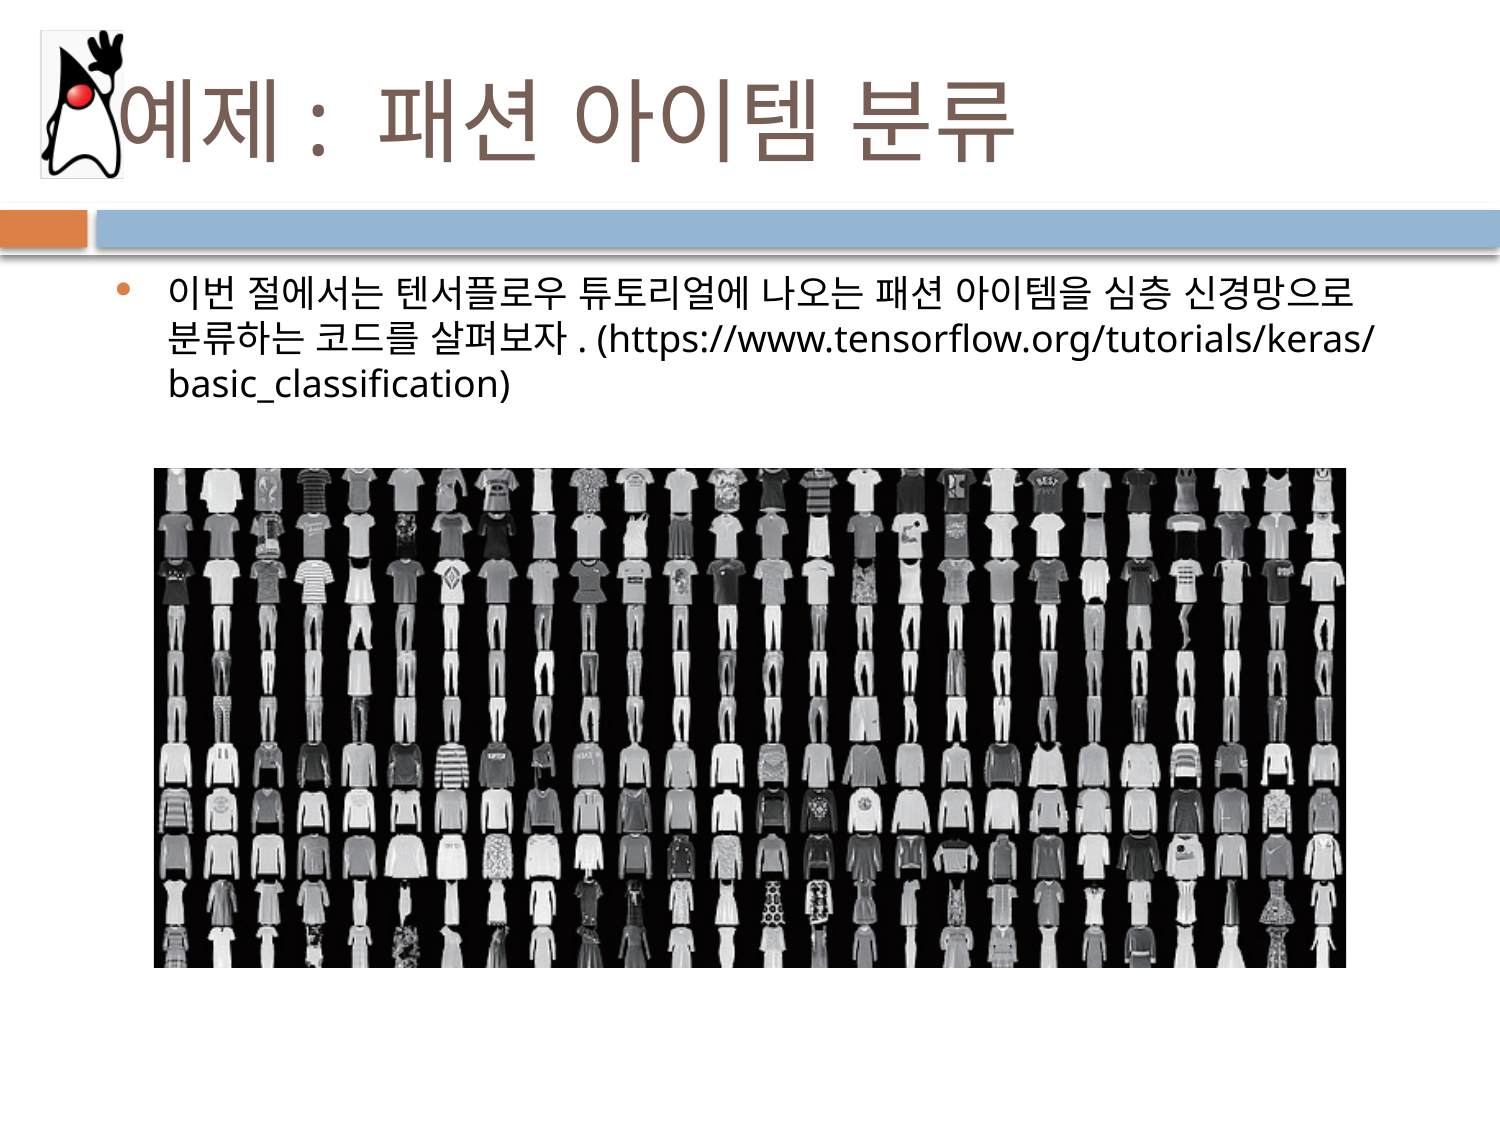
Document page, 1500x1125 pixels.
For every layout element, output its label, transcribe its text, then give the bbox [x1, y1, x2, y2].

title 예제: 패션 아이템 분류 [100, 37, 1438, 200]
picture [153, 467, 1347, 969]
picture [39, 30, 124, 179]
list 이번 절에서는 텐서플로우 튜토리얼에 나오는 패션 아이템을 심층 신경망으로 분류하는 코드를 살펴보자. (https://www.tensorflow.org/tutorials/keras/basic_classification) [100, 262, 1438, 1000]
